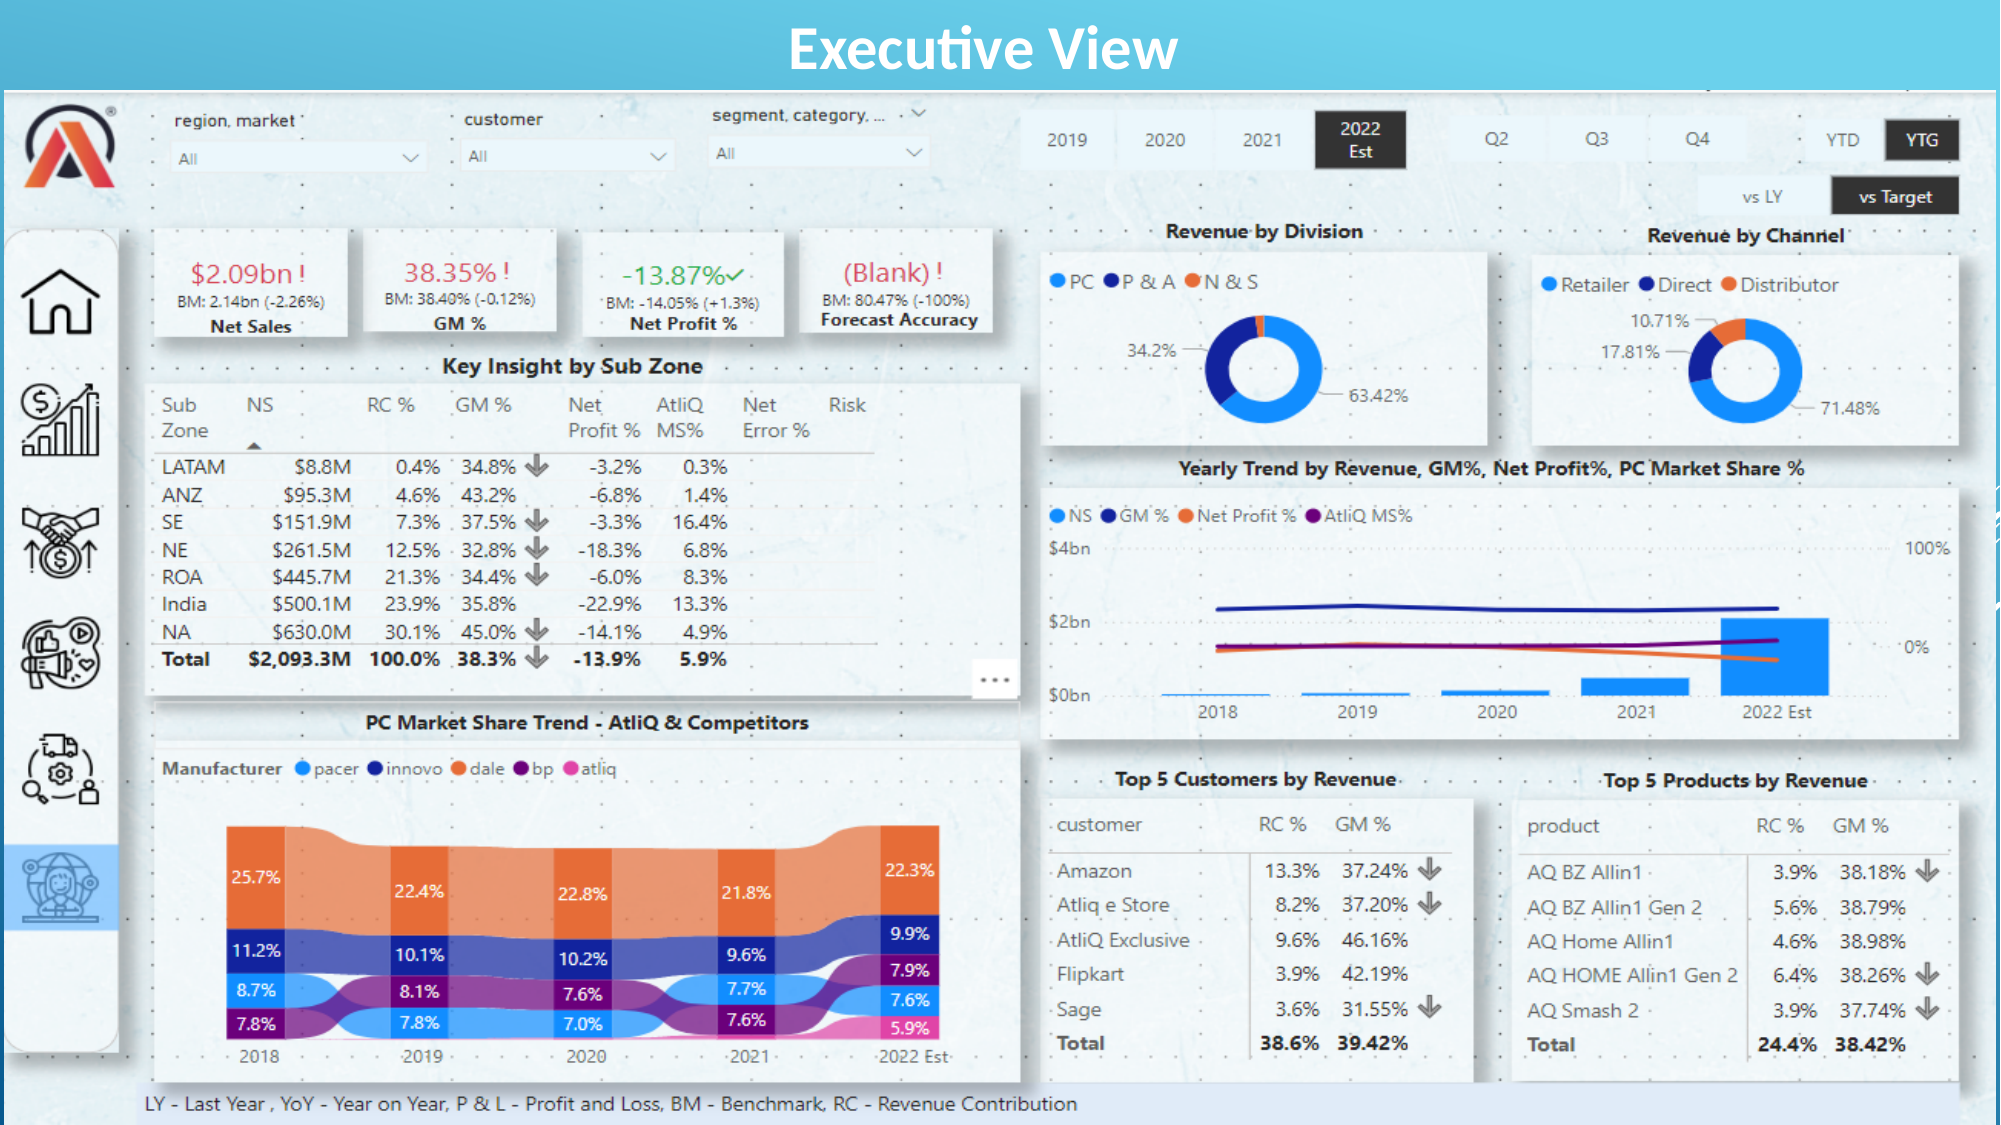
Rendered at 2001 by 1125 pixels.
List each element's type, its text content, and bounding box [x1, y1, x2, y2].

picture [4, 90, 1996, 1125]
text_box Executive View [0, 0, 1968, 90]
